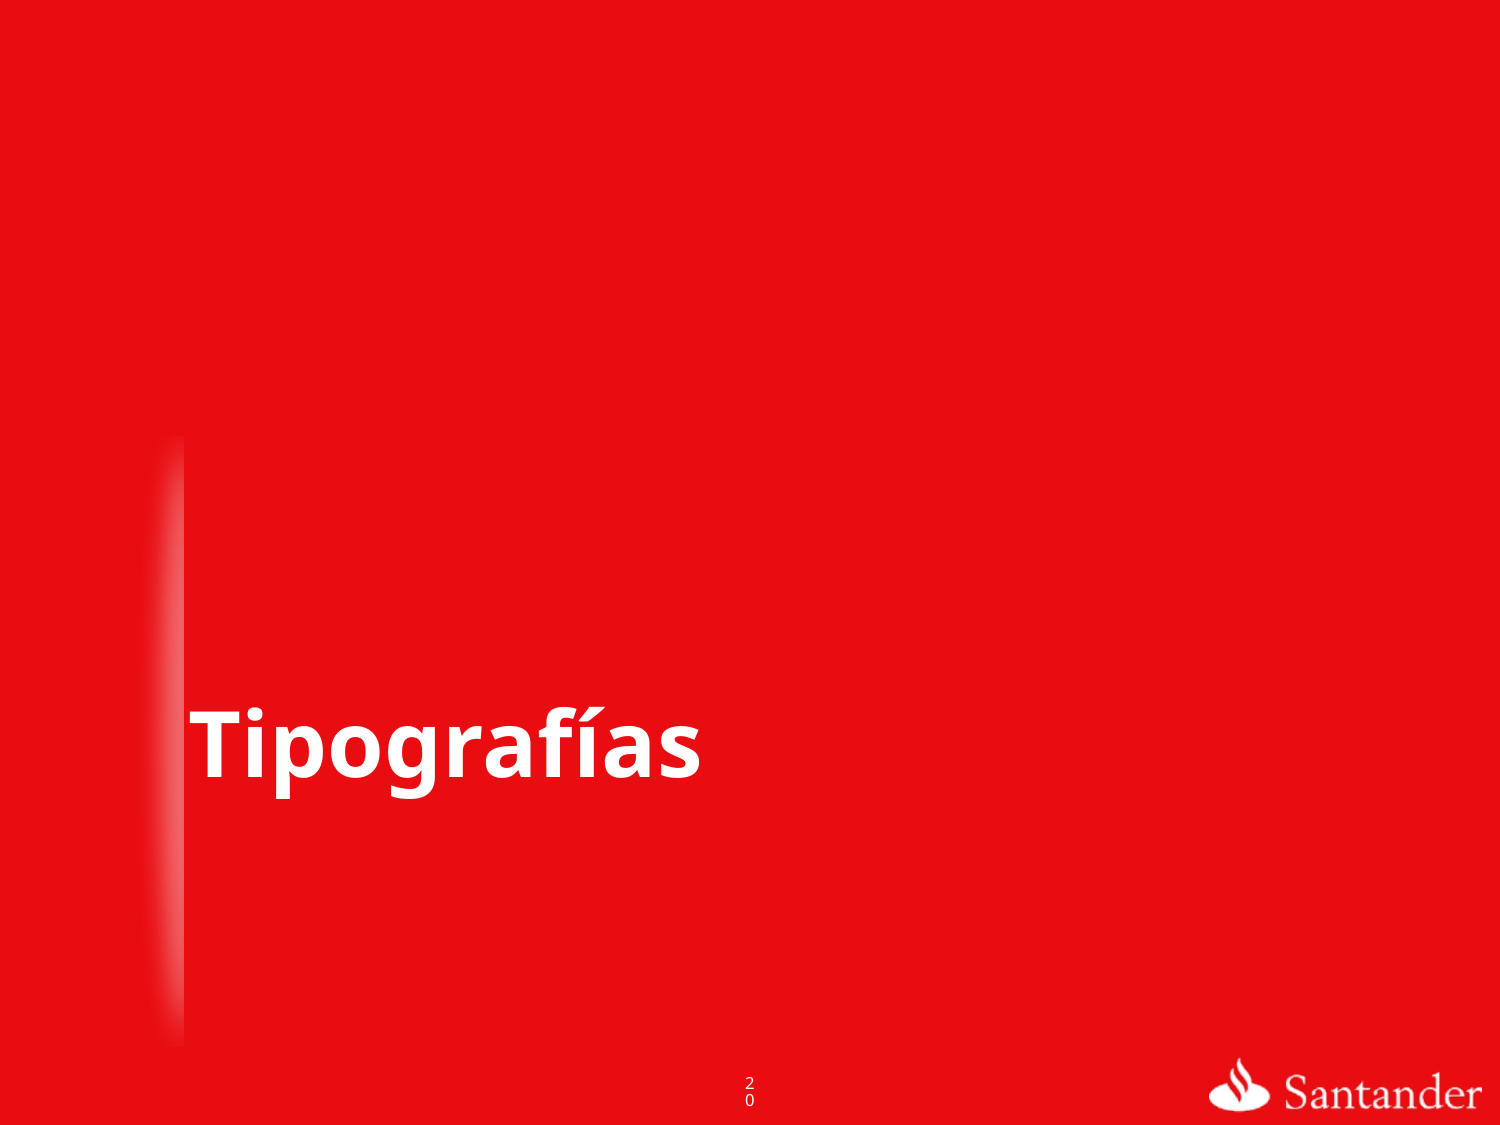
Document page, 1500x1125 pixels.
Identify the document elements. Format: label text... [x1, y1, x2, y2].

slide_number 20 [734, 1067, 765, 1100]
picture [1209, 1056, 1482, 1113]
text_box Tipografías [188, 678, 718, 804]
picture [129, 436, 184, 1048]
